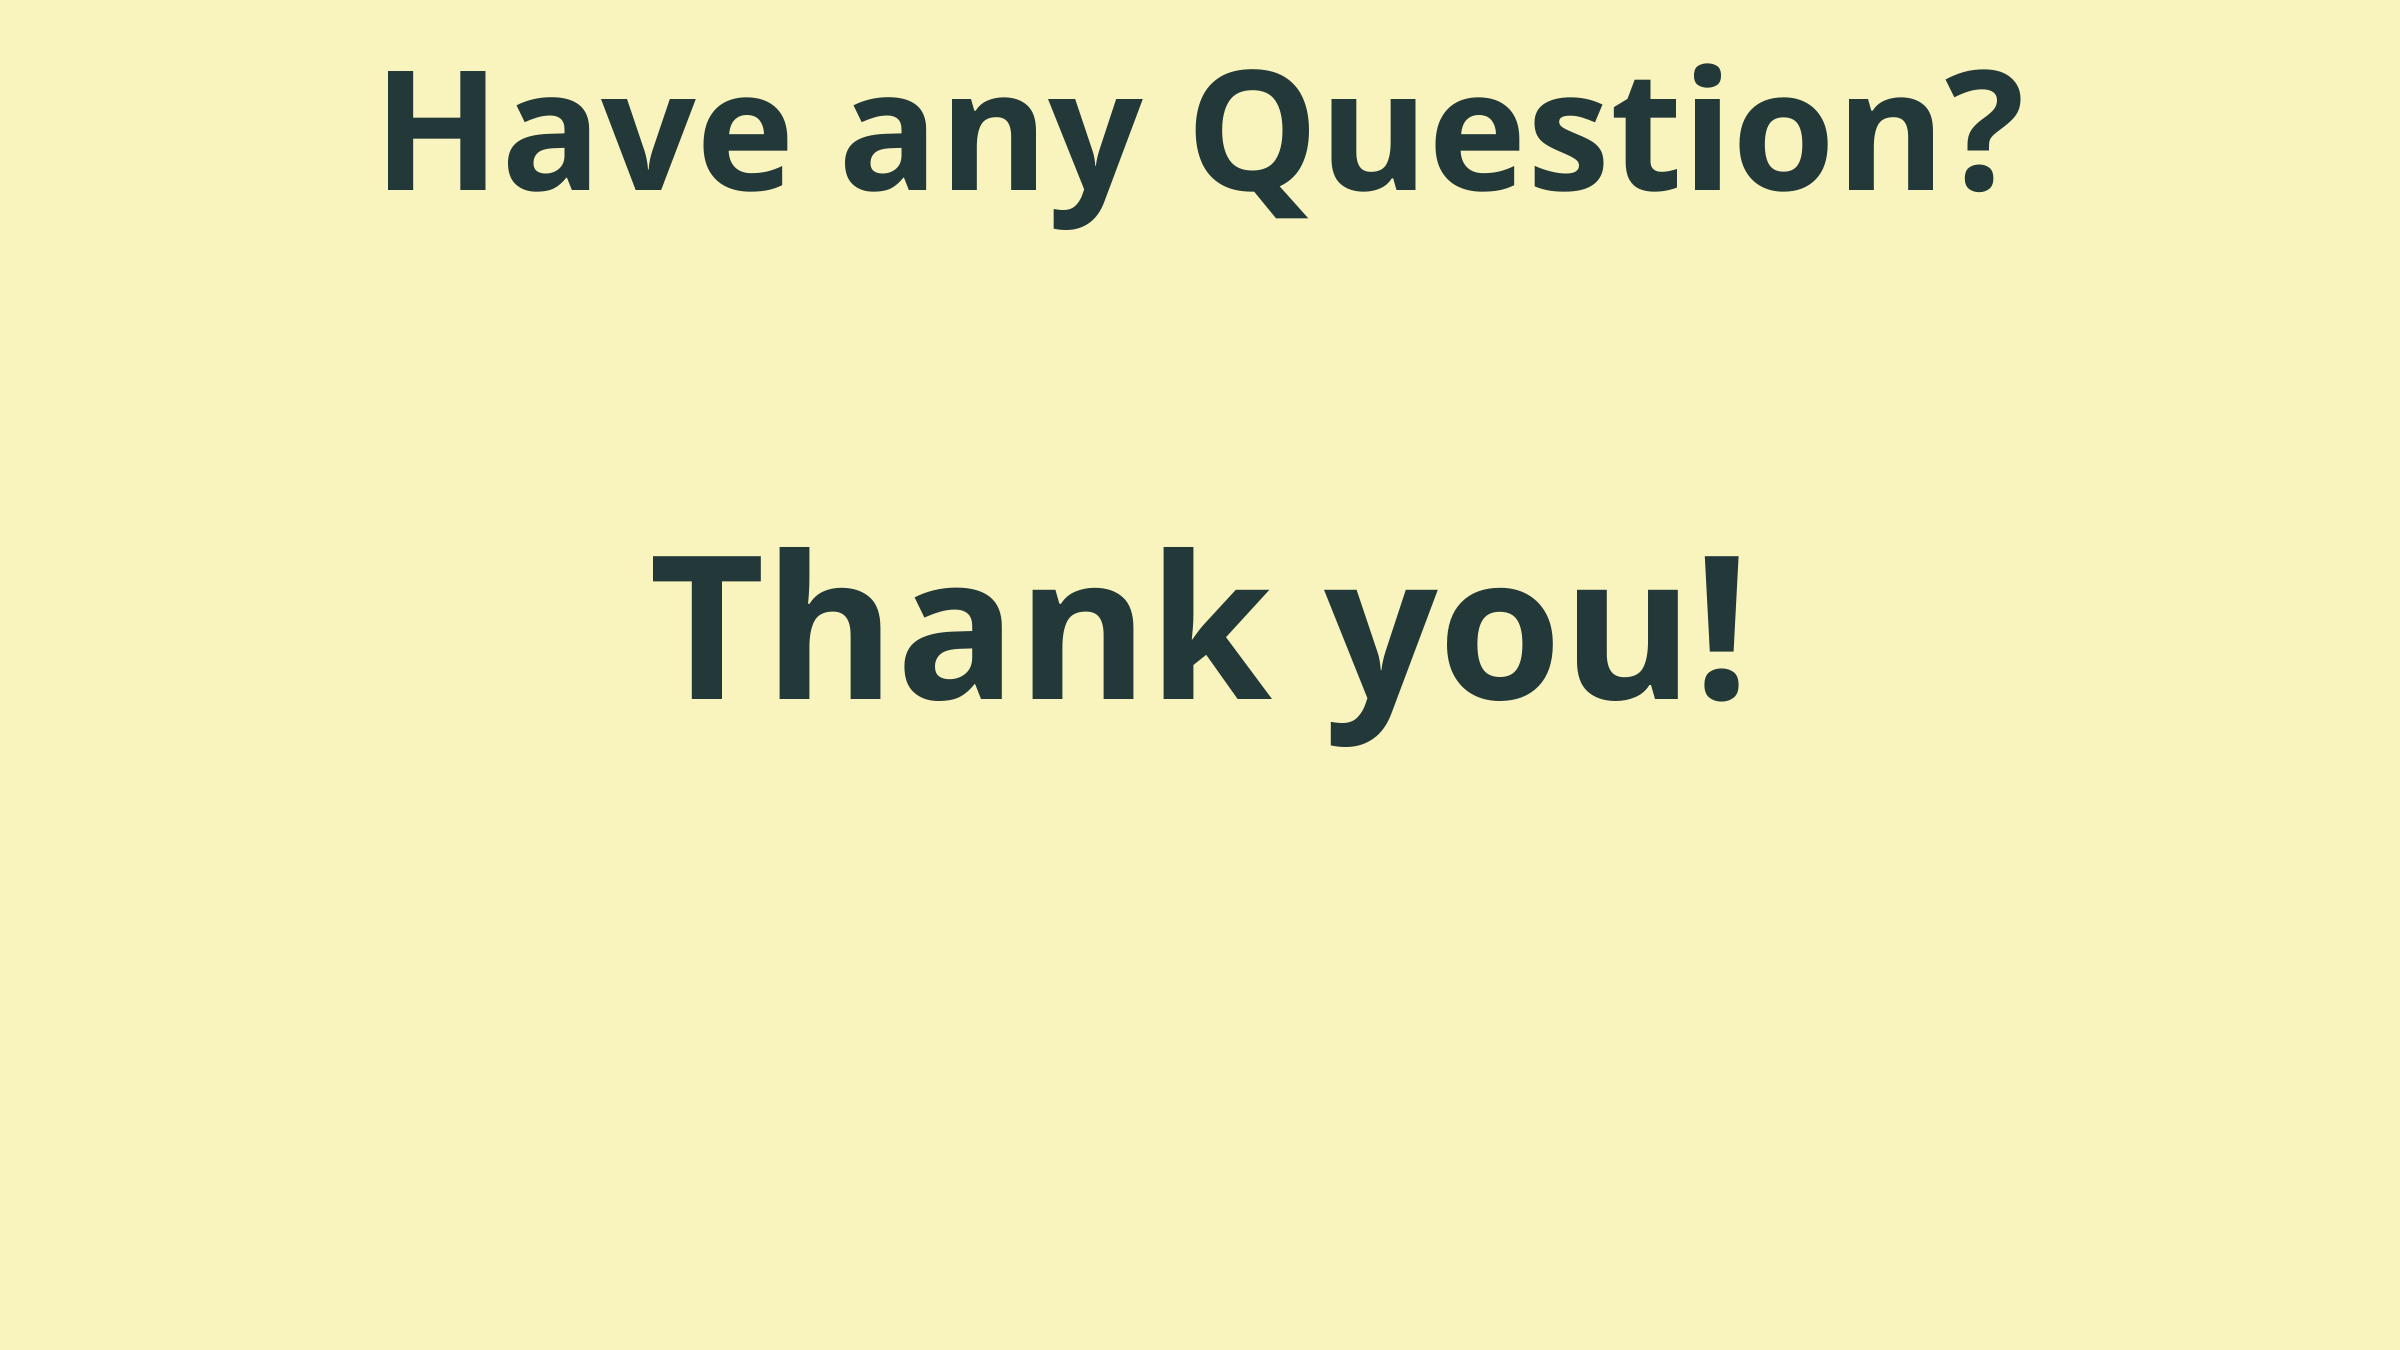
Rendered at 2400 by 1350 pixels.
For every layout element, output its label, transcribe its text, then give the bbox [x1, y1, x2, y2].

text_box Thank you! [550, 618, 1850, 732]
text_box [0, 0, 2400, 1350]
text_box Have any Question? [550, 102, 1850, 217]
